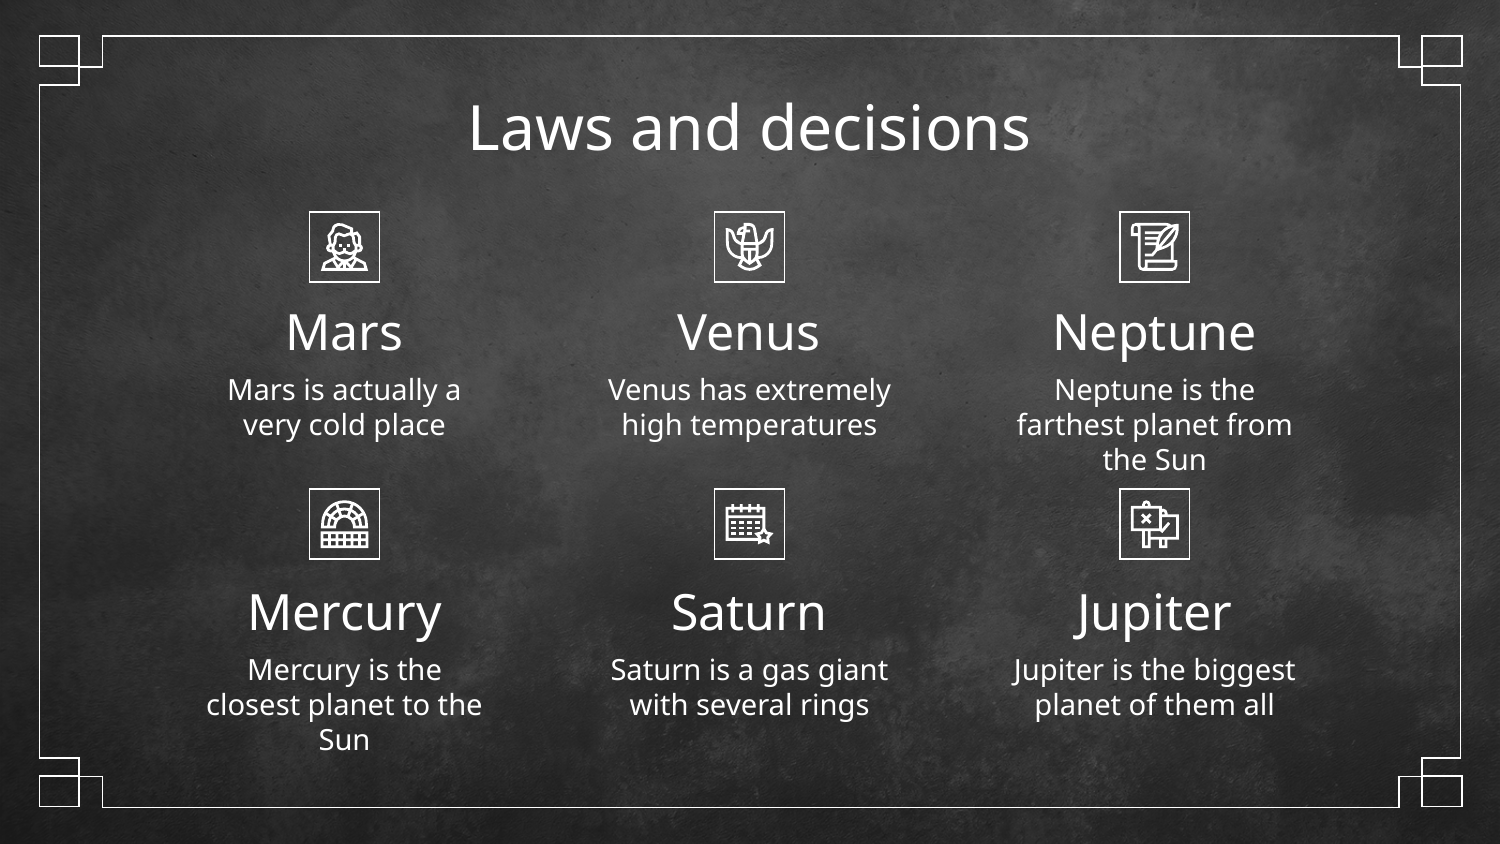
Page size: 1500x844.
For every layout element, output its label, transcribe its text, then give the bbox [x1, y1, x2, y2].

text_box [1130, 499, 1180, 549]
subtitle Neptune [992, 295, 1318, 376]
subtitle Jupiter [992, 576, 1318, 656]
subtitle Mercury is the closest planet to the Sun [182, 656, 507, 741]
text_box [1119, 489, 1190, 560]
subtitle Saturn [587, 576, 912, 656]
subtitle Mars [182, 295, 507, 376]
text_box [725, 222, 774, 271]
subtitle Saturn is a gas giant with several rings [587, 656, 912, 741]
subtitle Mars is actually a very cold place [182, 376, 507, 460]
subtitle Venus has extremely high temperatures [587, 376, 912, 460]
text_box [1119, 211, 1190, 282]
title Laws and decisions [118, 72, 1382, 167]
text_box [309, 211, 380, 282]
subtitle Jupiter is the biggest planet of them all [992, 656, 1317, 741]
text_box [309, 489, 380, 560]
subtitle Mercury [182, 576, 507, 656]
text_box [725, 503, 774, 545]
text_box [320, 222, 369, 272]
subtitle Venus [587, 295, 912, 376]
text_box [320, 499, 369, 549]
text_box [714, 211, 785, 282]
subtitle Neptune is the farthest planet from the Sun [992, 376, 1317, 460]
text_box [1130, 222, 1179, 271]
text_box [714, 489, 785, 560]
